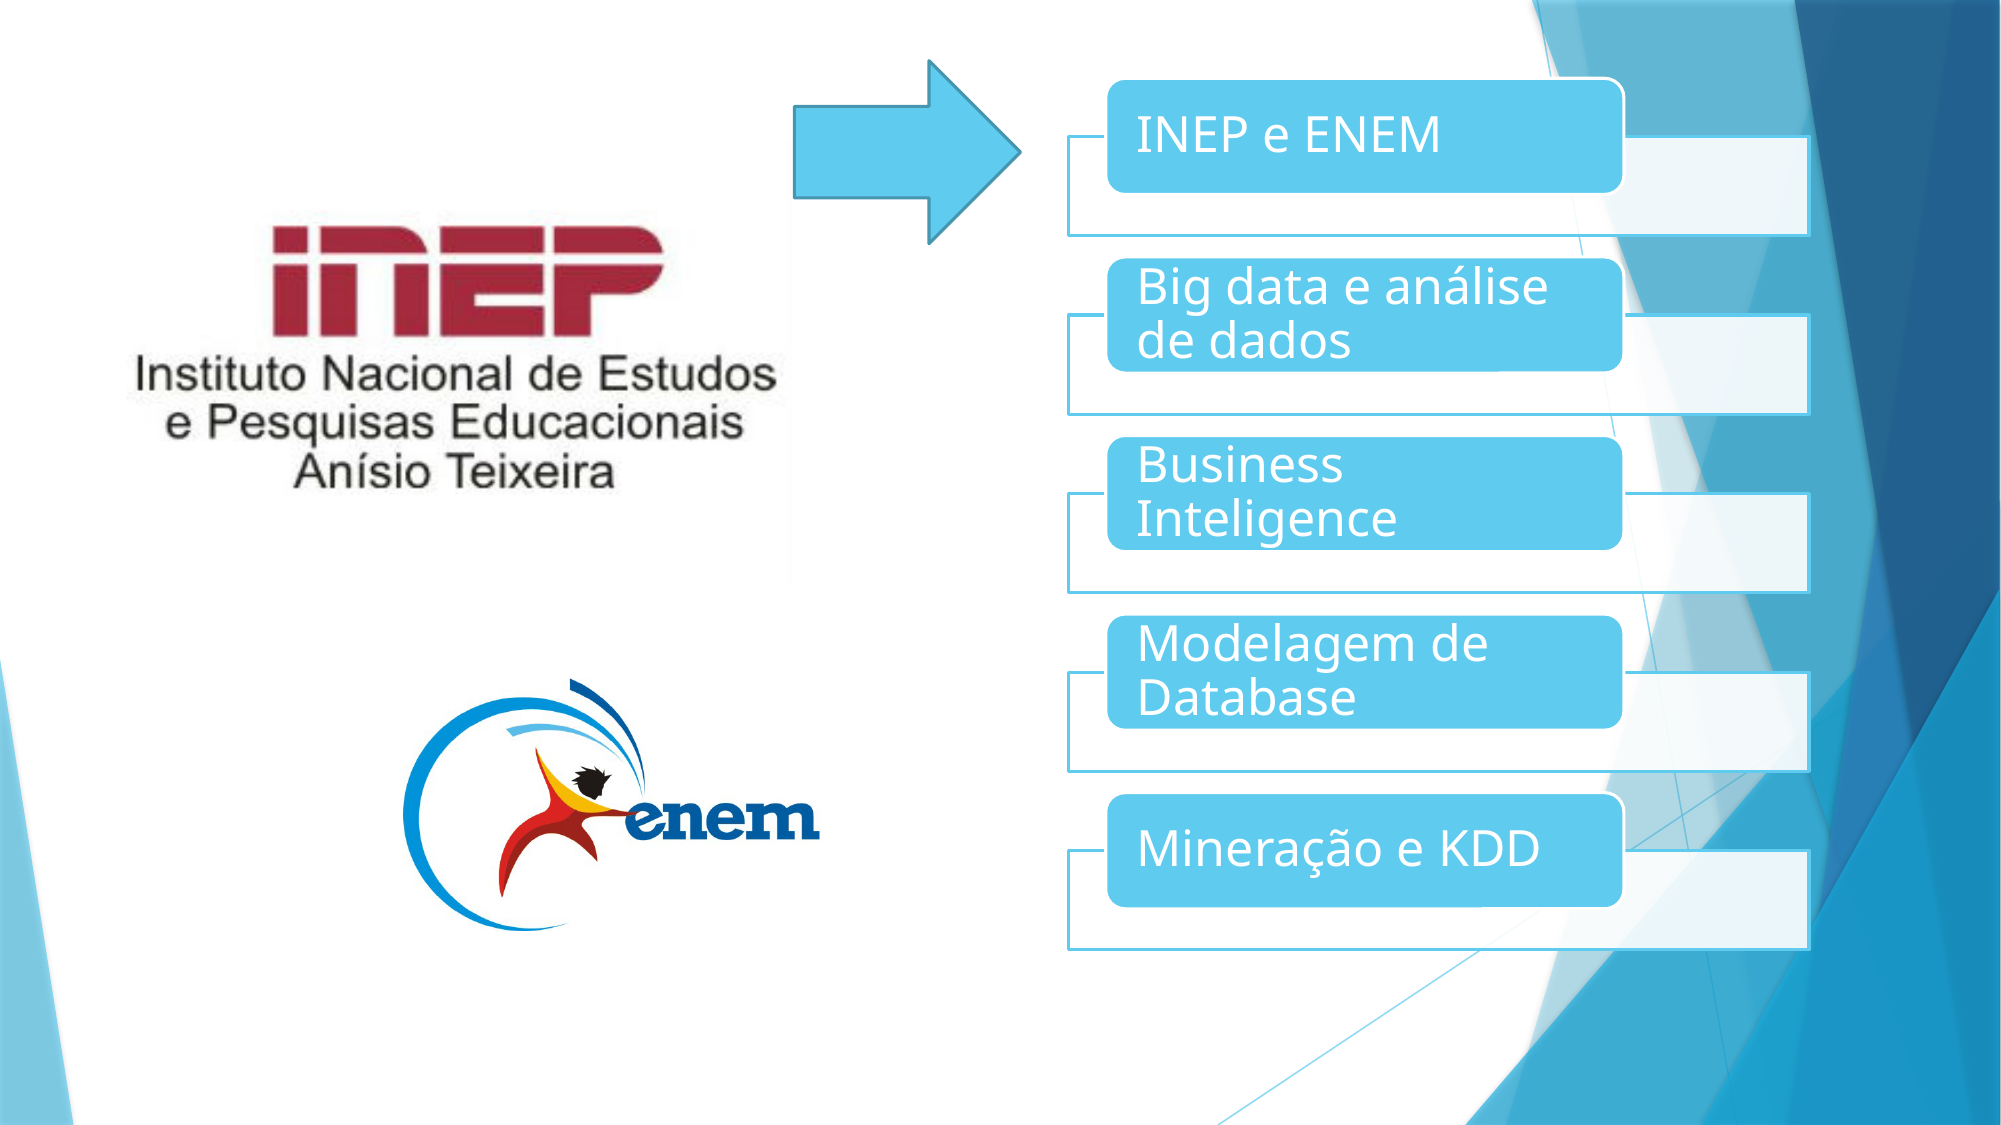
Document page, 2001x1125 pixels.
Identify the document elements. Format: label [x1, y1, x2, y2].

picture [335, 612, 887, 997]
text_box [792, 59, 1022, 246]
list [1068, 60, 1810, 969]
picture [108, 140, 795, 585]
